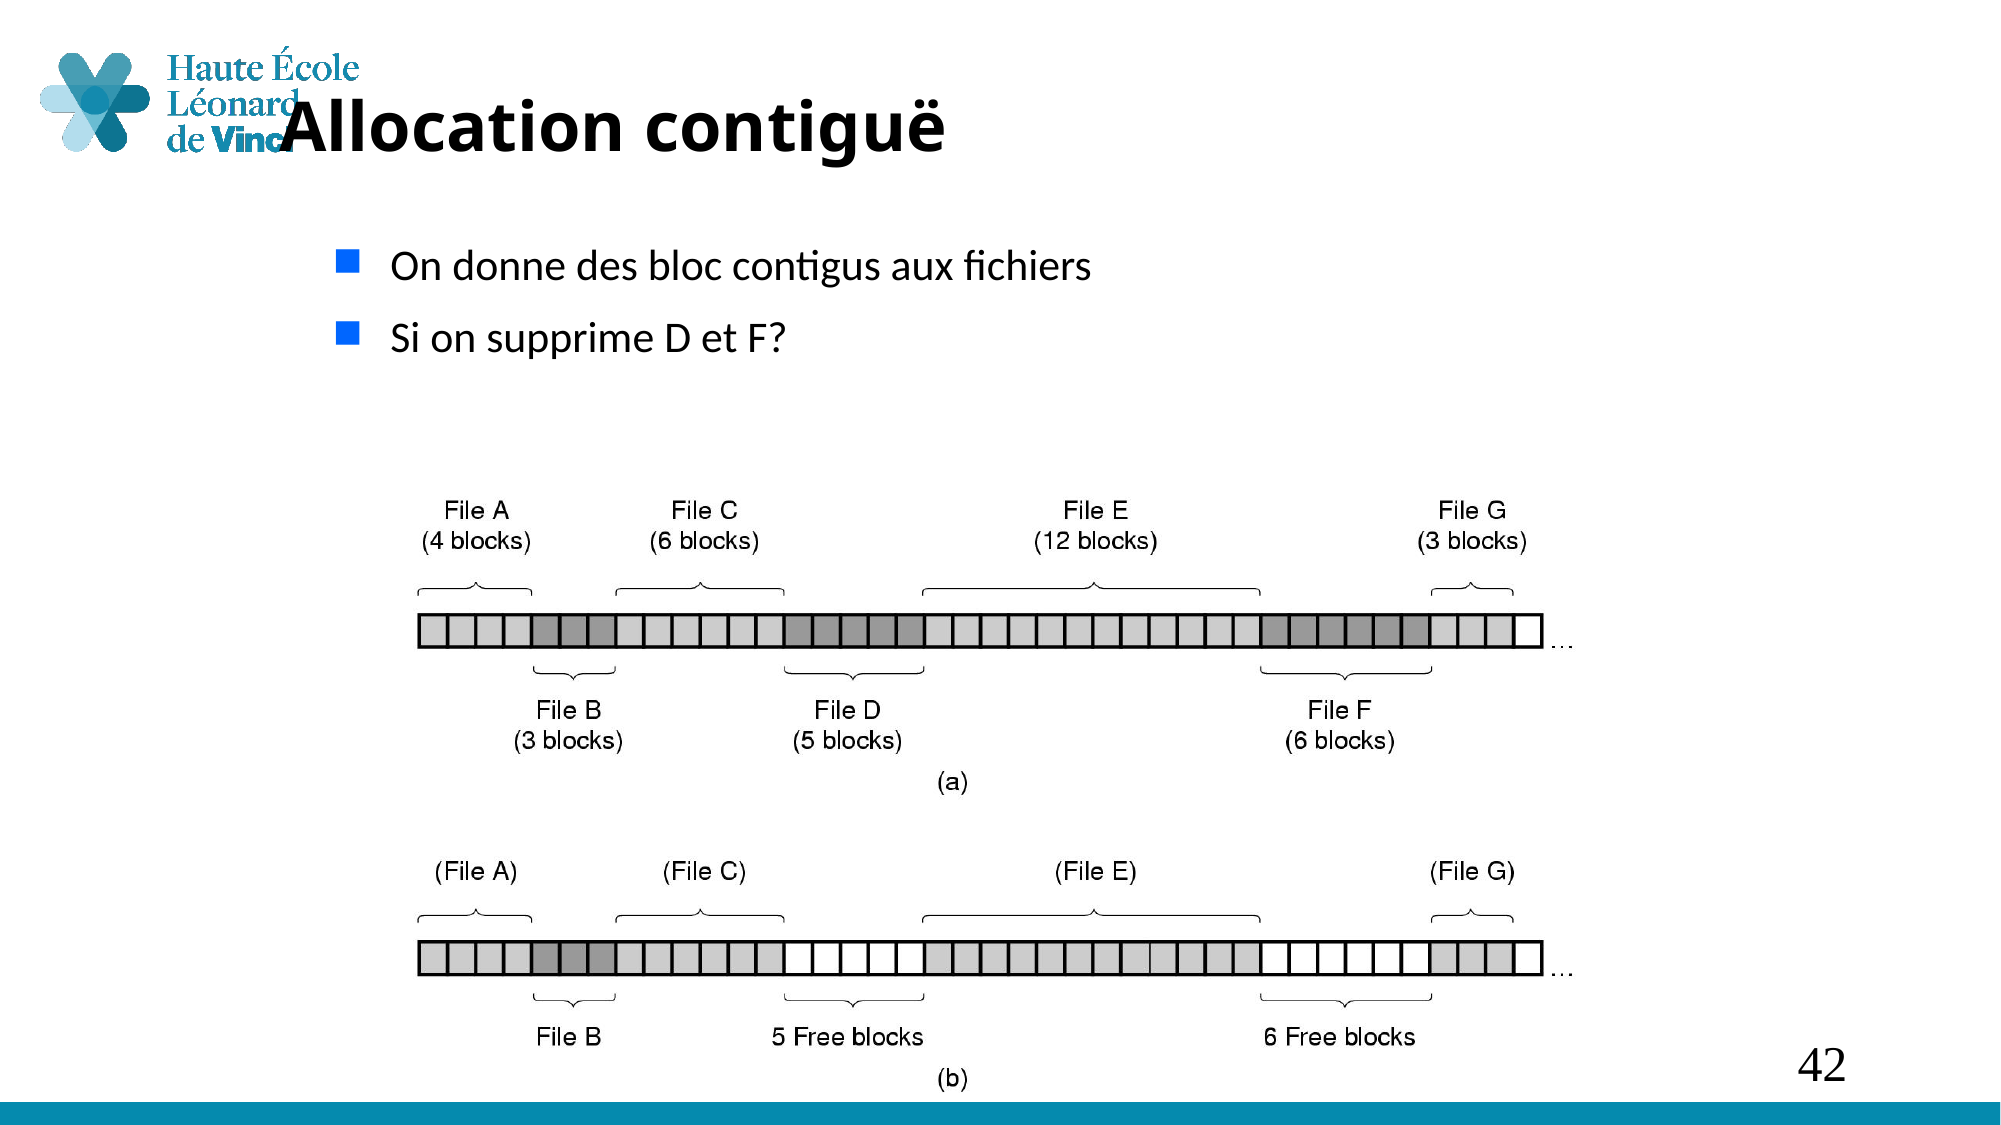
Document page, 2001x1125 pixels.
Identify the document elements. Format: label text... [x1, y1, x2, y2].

picture [15, 30, 279, 176]
title Allocation contiguë [279, 29, 1553, 217]
list On donne des bloc contigus aux fichiers Si on supprime D et F? [338, 236, 1612, 912]
picture [413, 490, 1579, 1093]
footer Operating Systems I [662, 1093, 1338, 1103]
slide_number 42 [1412, 1042, 1863, 1103]
